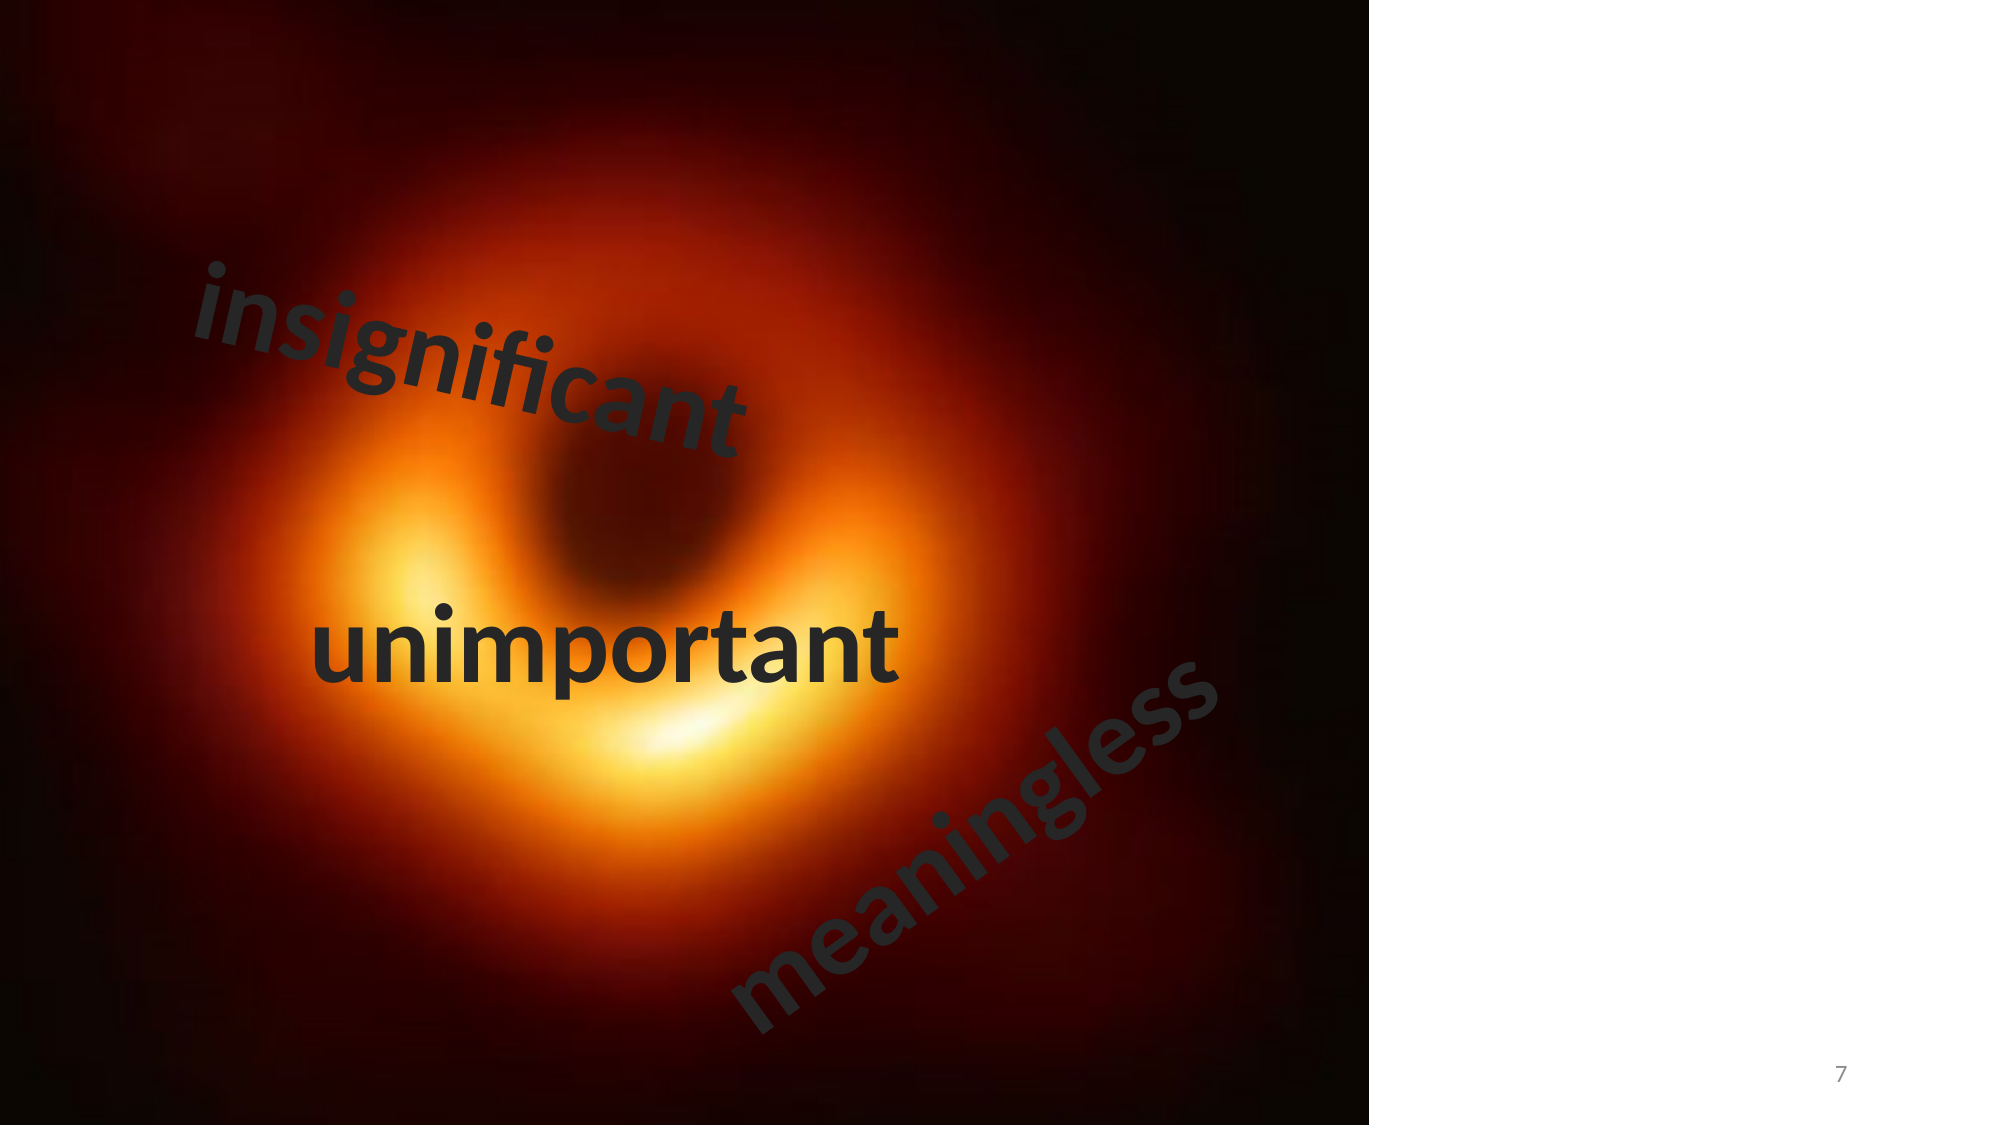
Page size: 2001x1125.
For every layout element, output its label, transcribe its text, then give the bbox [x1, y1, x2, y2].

picture [0, 0, 1369, 1125]
slide_number 7 [1412, 1042, 1863, 1103]
